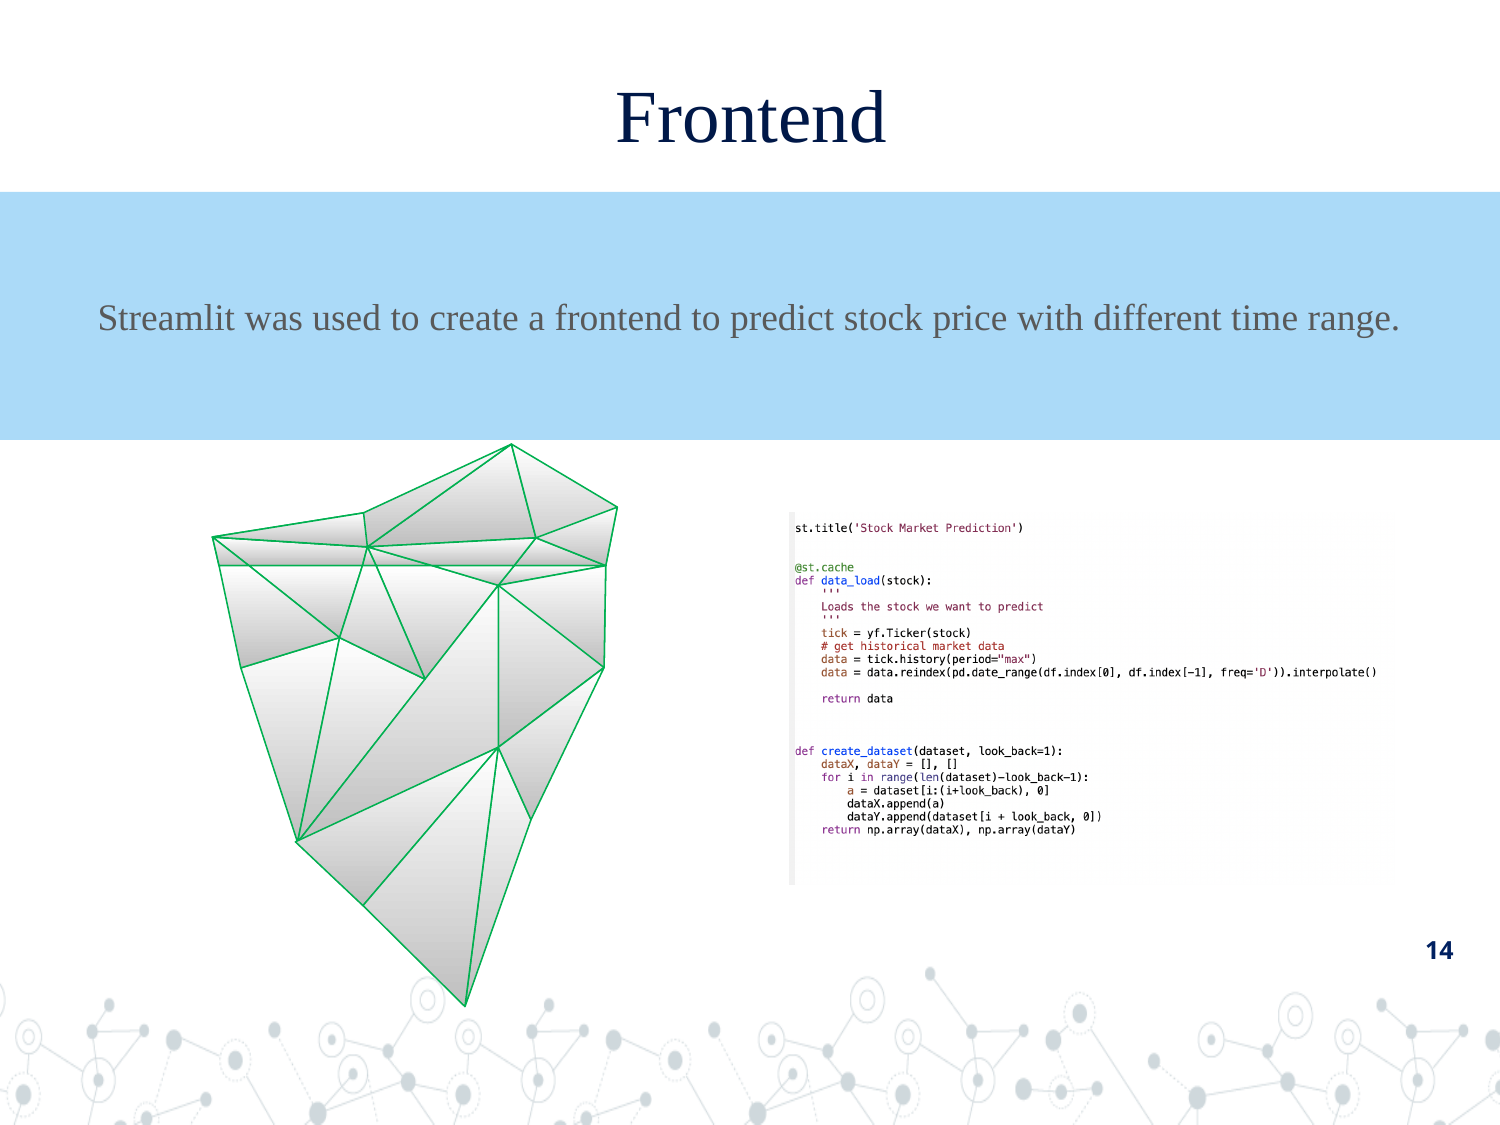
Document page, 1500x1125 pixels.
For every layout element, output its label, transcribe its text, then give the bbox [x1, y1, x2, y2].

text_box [211, 443, 618, 1008]
picture [0, 440, 1500, 1125]
text_box Frontend [76, 67, 1427, 173]
text_box Streamlit was used to create a frontend to predict stock price with different time range. [0, 191, 1500, 440]
slide_number 14 [1378, 919, 1469, 985]
picture [0, 0, 1500, 191]
